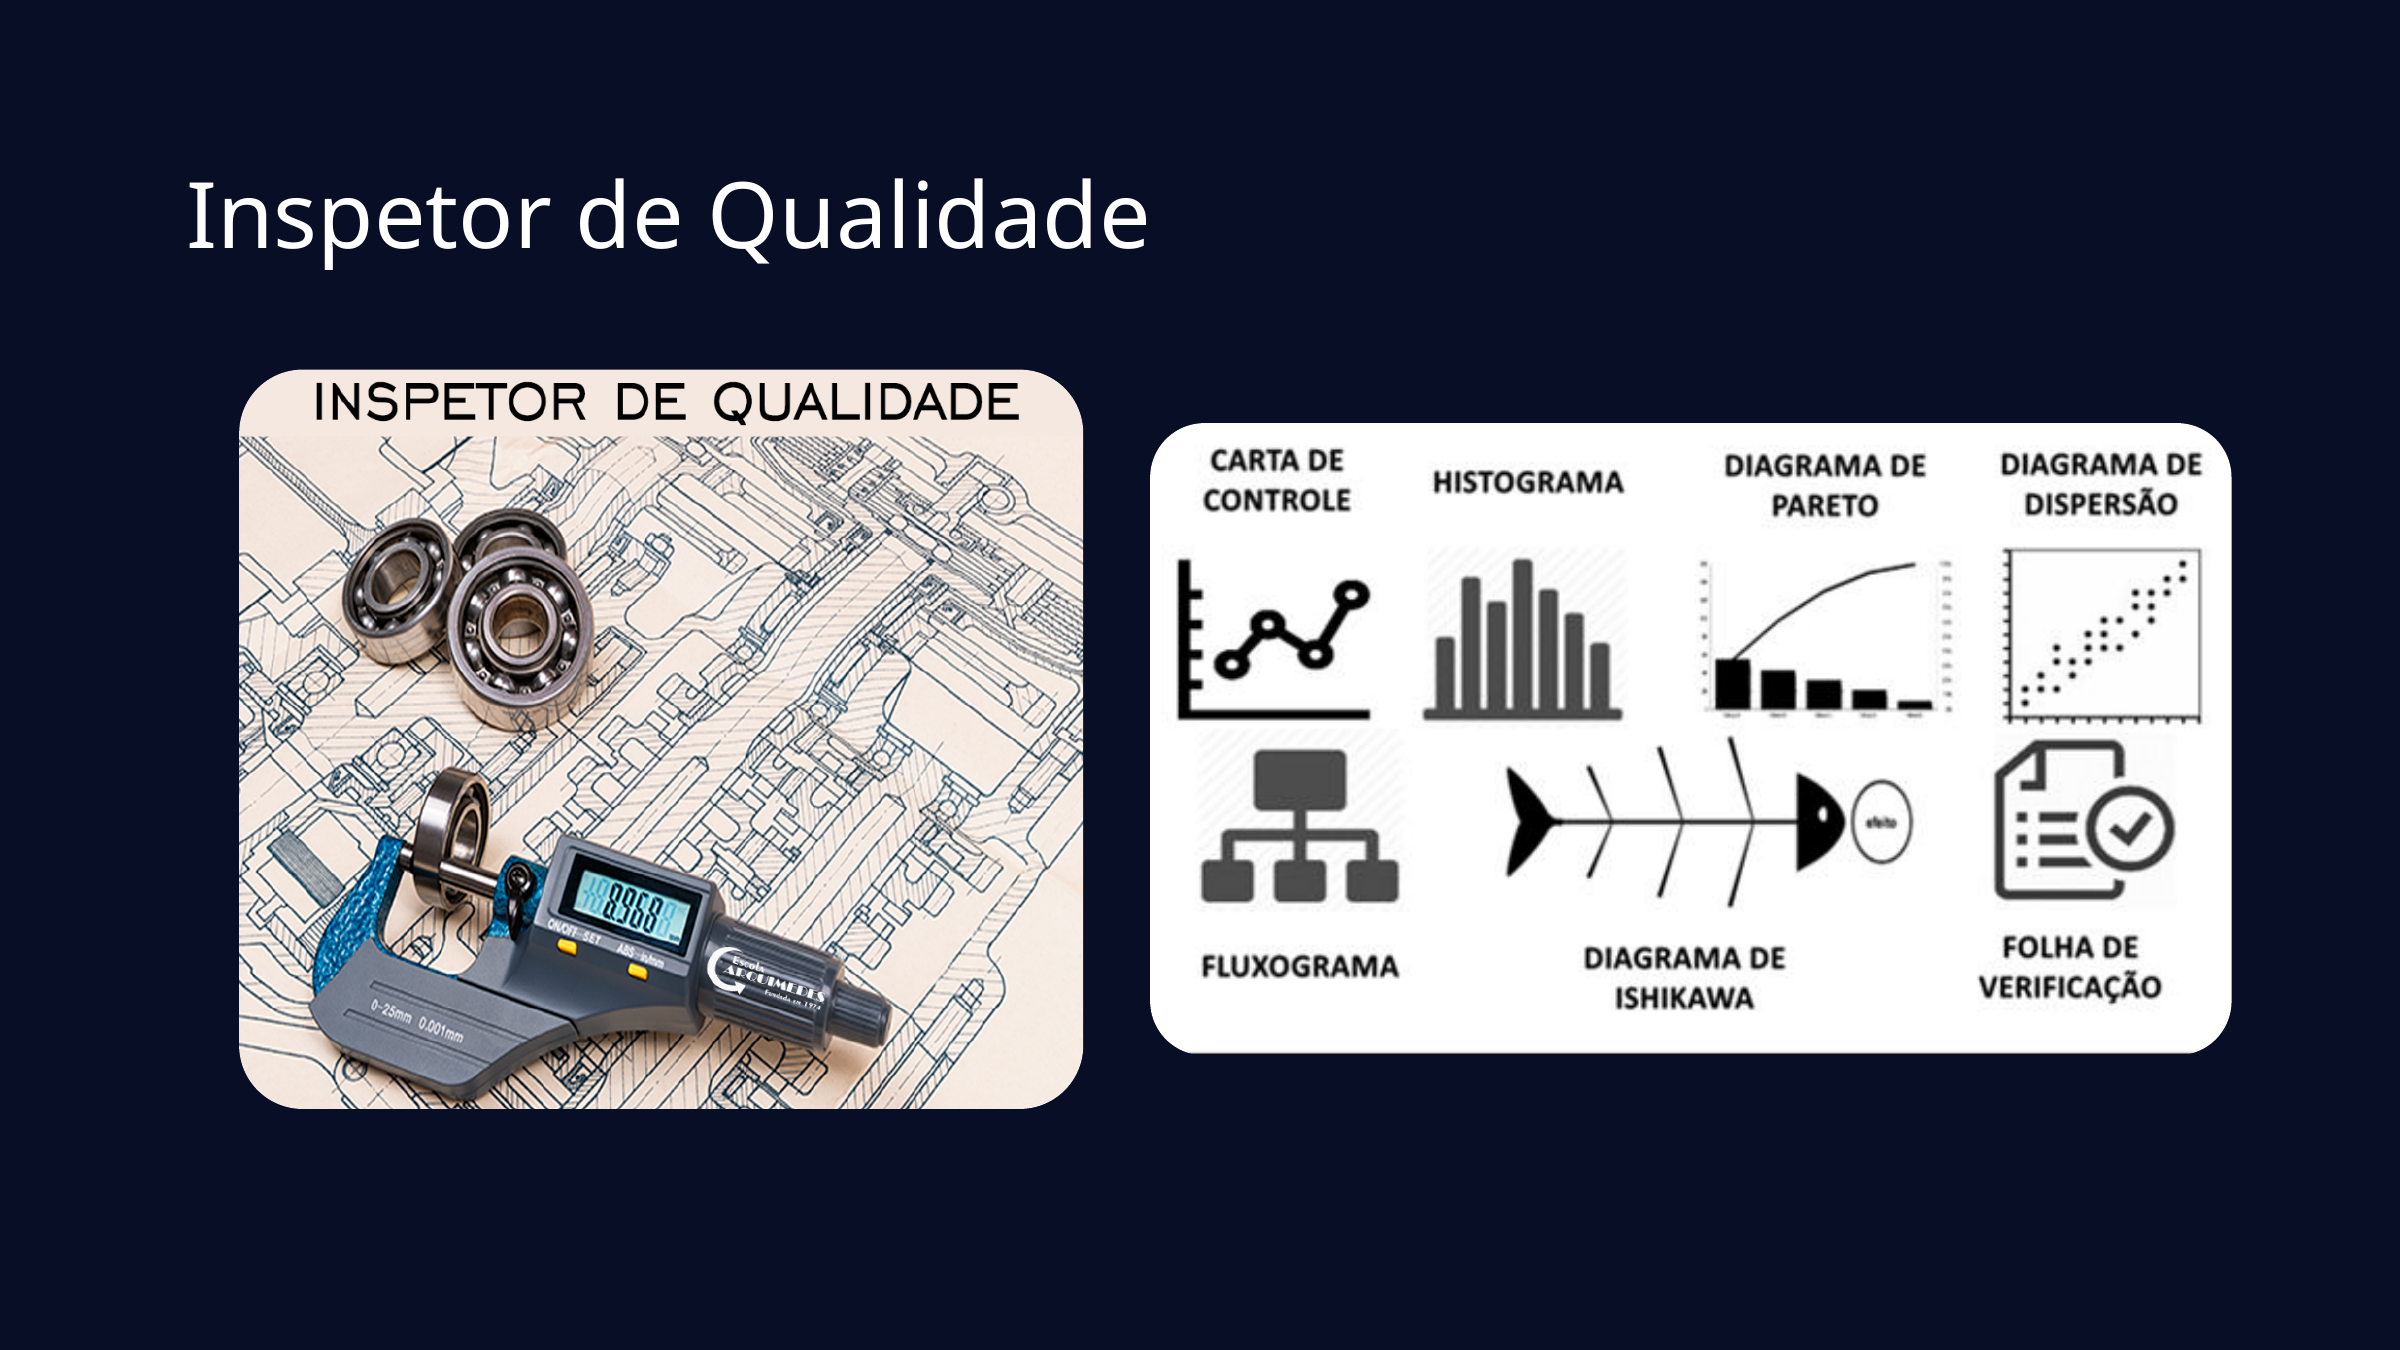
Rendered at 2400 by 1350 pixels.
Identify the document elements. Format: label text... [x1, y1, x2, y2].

text_box Inspetor de Qualidade [171, 149, 1252, 264]
picture [1150, 423, 2232, 1056]
picture [239, 369, 1084, 1109]
